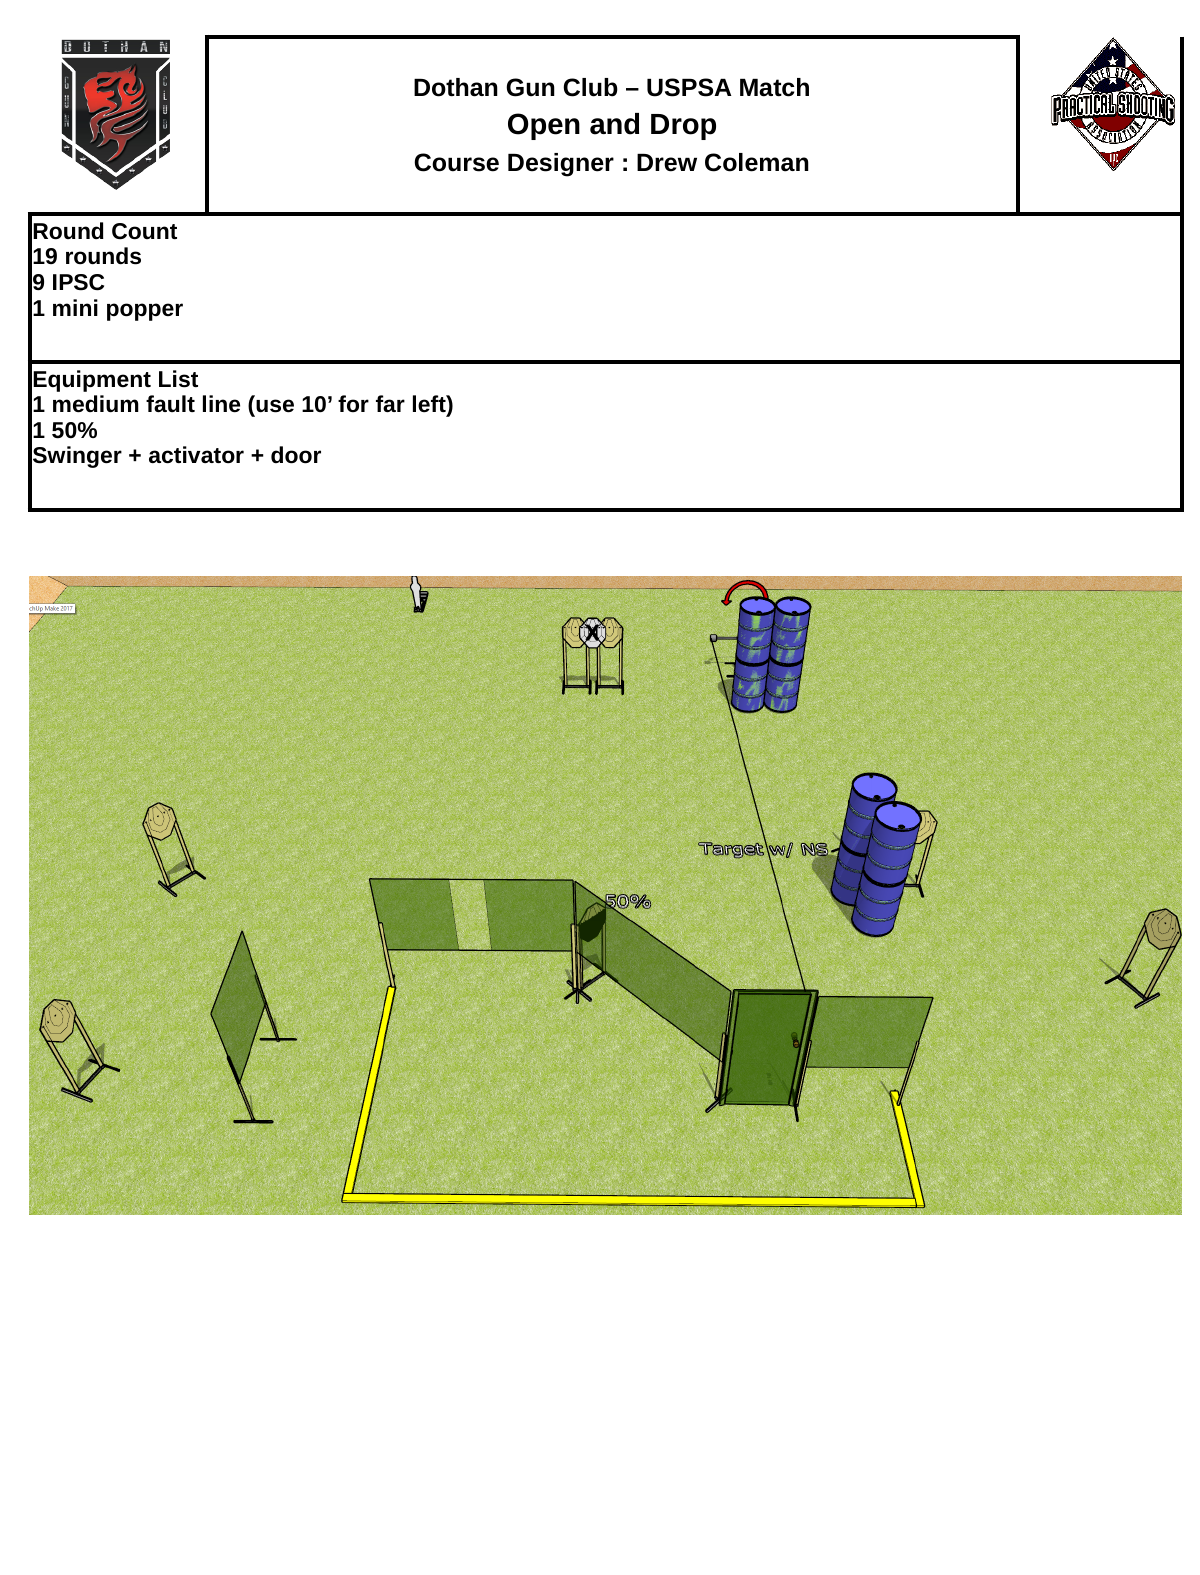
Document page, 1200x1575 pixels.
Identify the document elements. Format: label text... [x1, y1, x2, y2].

picture [58, 36, 173, 193]
picture [1044, 36, 1183, 175]
table_header [1020, 37, 1180, 212]
table_cell Equipment List 1 medium fault line (use 10’ for far left) 1 50% Swinger + activator + door [32, 364, 1180, 508]
table_header [30, 37, 205, 212]
picture [29, 576, 1183, 1215]
table_header Dothan Gun Club – USPSA Match Open and Drop Course Designer : Drew Coleman [209, 39, 1016, 212]
table_cell Round Count 19 rounds 9 IPSC 1 mini popper [32, 216, 1180, 360]
